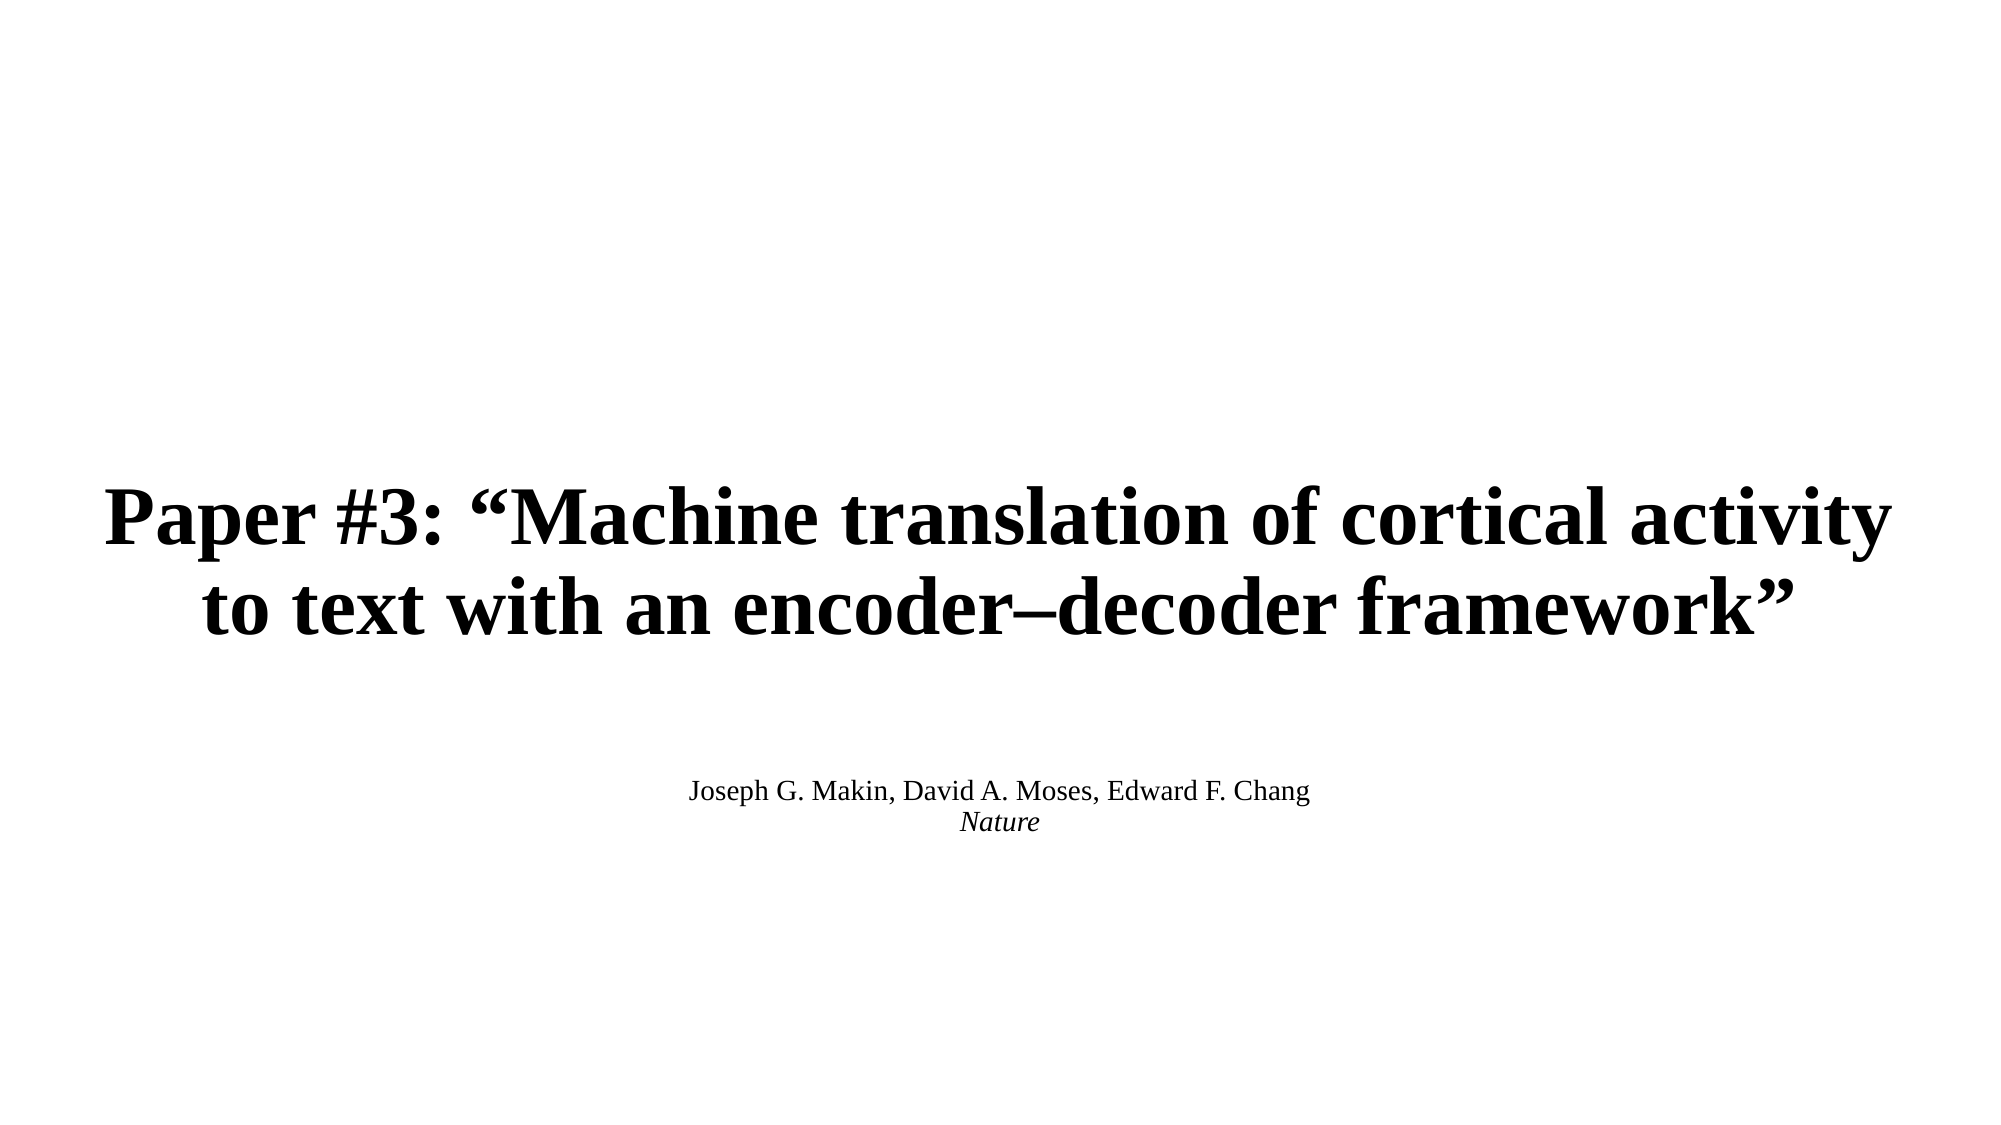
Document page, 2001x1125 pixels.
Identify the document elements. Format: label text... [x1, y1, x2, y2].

title Paper #3: “Machine translation of cortical activity to text with an encoder–decoder framework” [73, 453, 1927, 671]
text_box Joseph G. Makin, David A. Moses, Edward F. Chang Nature [73, 671, 1927, 942]
